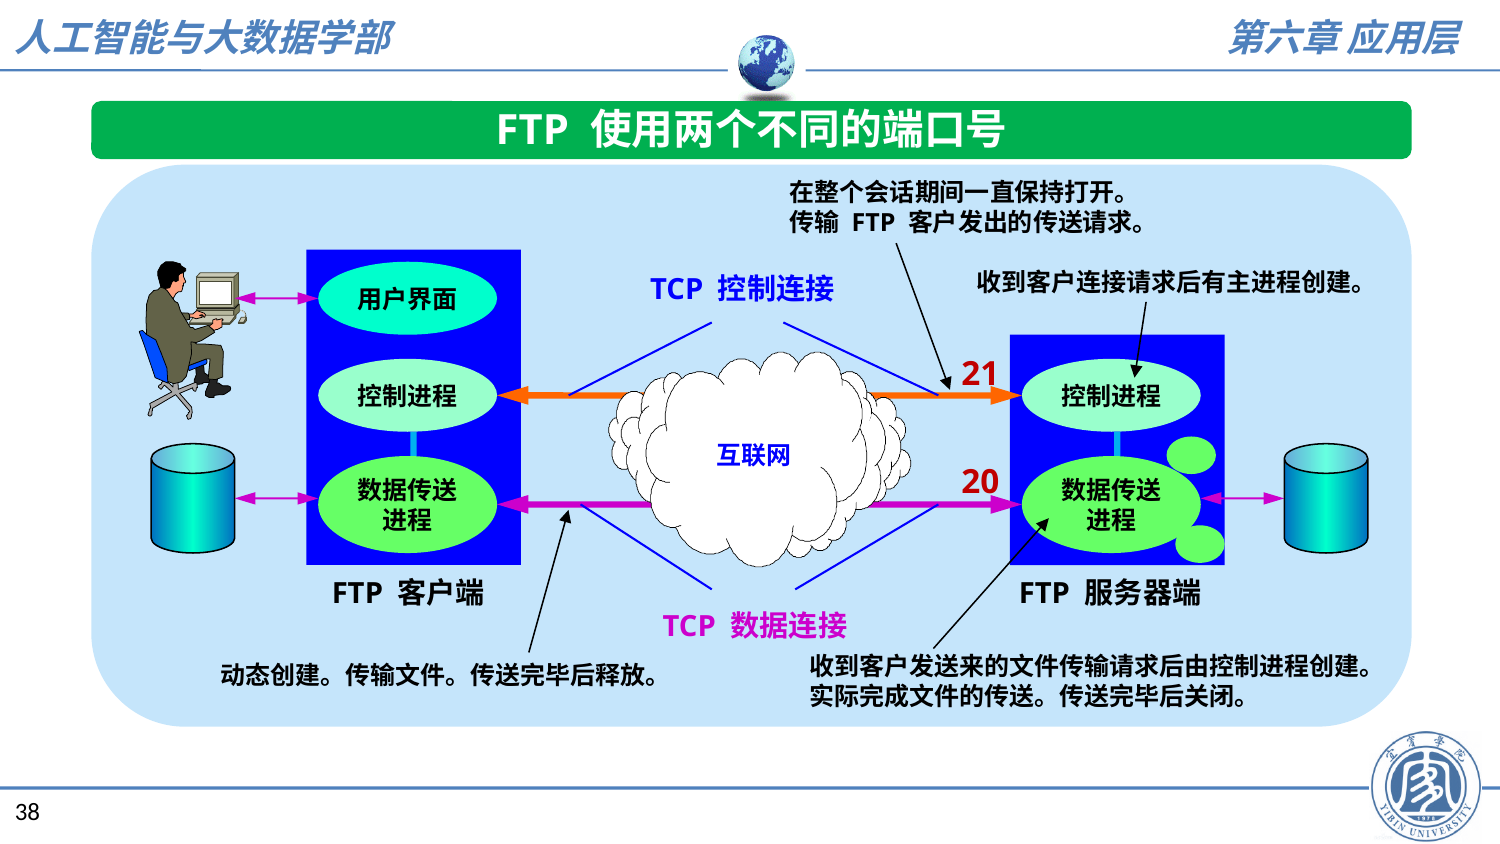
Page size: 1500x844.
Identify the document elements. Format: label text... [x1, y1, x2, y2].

text_box [91, 100, 480, 160]
text_box FTP 使用两个不同的端口号 [480, 95, 1023, 161]
text_box [89, 162, 1414, 729]
picture [736, 33, 796, 95]
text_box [794, 517, 1401, 720]
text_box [774, 168, 1168, 390]
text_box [961, 258, 1389, 378]
slide_number 38 [0, 787, 350, 833]
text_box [205, 509, 680, 699]
text_box [1023, 101, 1412, 160]
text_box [139, 249, 1369, 651]
